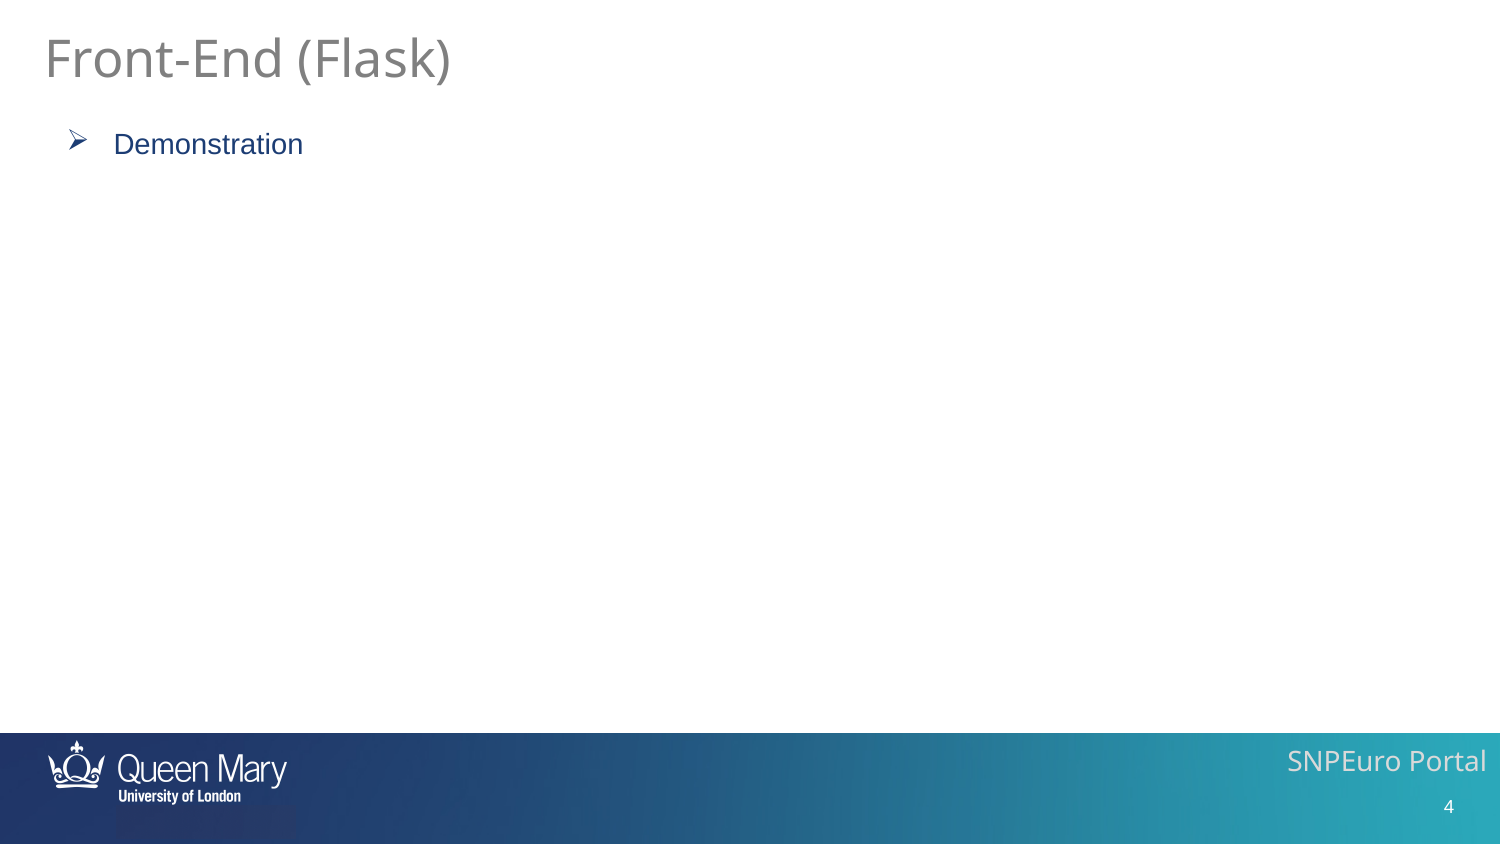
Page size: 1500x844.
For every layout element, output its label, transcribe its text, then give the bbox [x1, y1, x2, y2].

list Front-End (Flask) [29, 24, 1453, 93]
text_box SNPEuro Portal [1272, 735, 1500, 785]
title Demonstration [66, 129, 750, 613]
picture [0, 733, 1500, 844]
